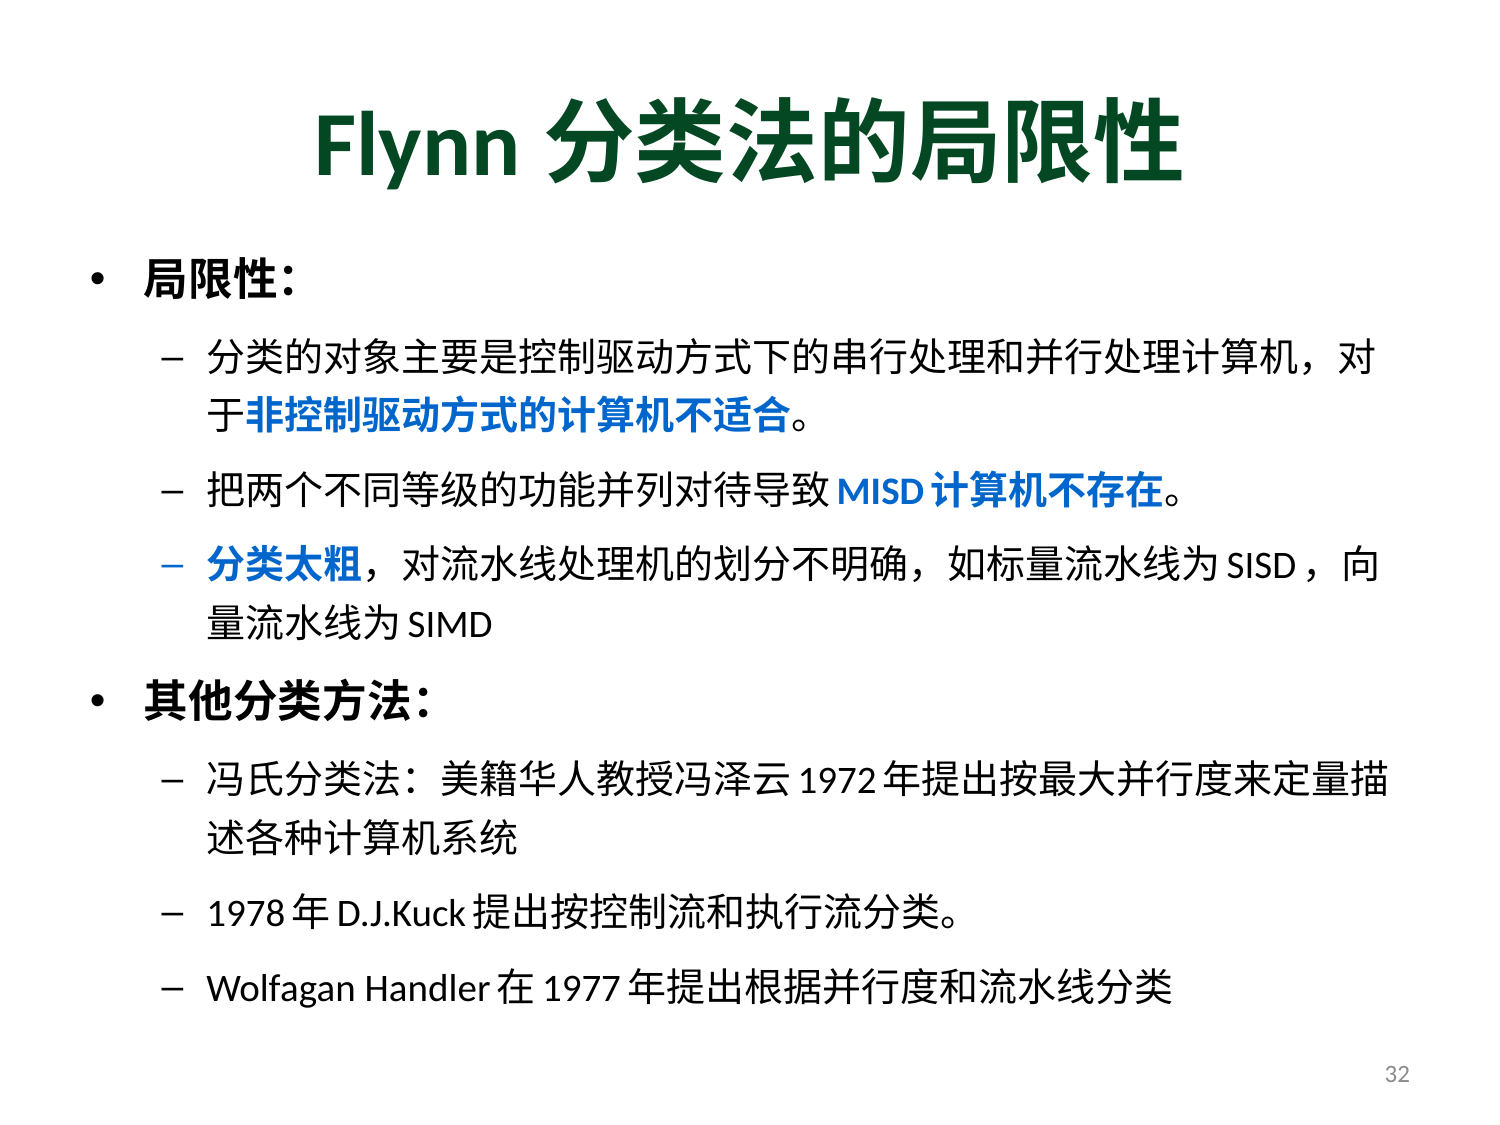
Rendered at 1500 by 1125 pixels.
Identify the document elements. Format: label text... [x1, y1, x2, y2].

title Flynn分类法的局限性 [75, 45, 1425, 233]
slide_number 32 [1074, 1042, 1425, 1103]
list 局限性： 分类的对象主要是控制驱动方式下的串行处理和并行处理计算机，对于非控制驱动方式的计算机不适合。 把两个不同等级的功能并列对待导致MISD计算机不存在。 分类太粗，对流水线处理机的划分不明确，如标量流水线为SISD，向量流水线为SIMD 其他分类方法： 冯氏分类法：美籍华人教授冯泽云1972年提出按最大并行度来定量描述各种计算机系统 1978年D.J.Kuck提出按控制流和执行流分类。 Wolfagan Handler在1977年提出根据并行度和流水线分类 [74, 232, 1425, 1024]
